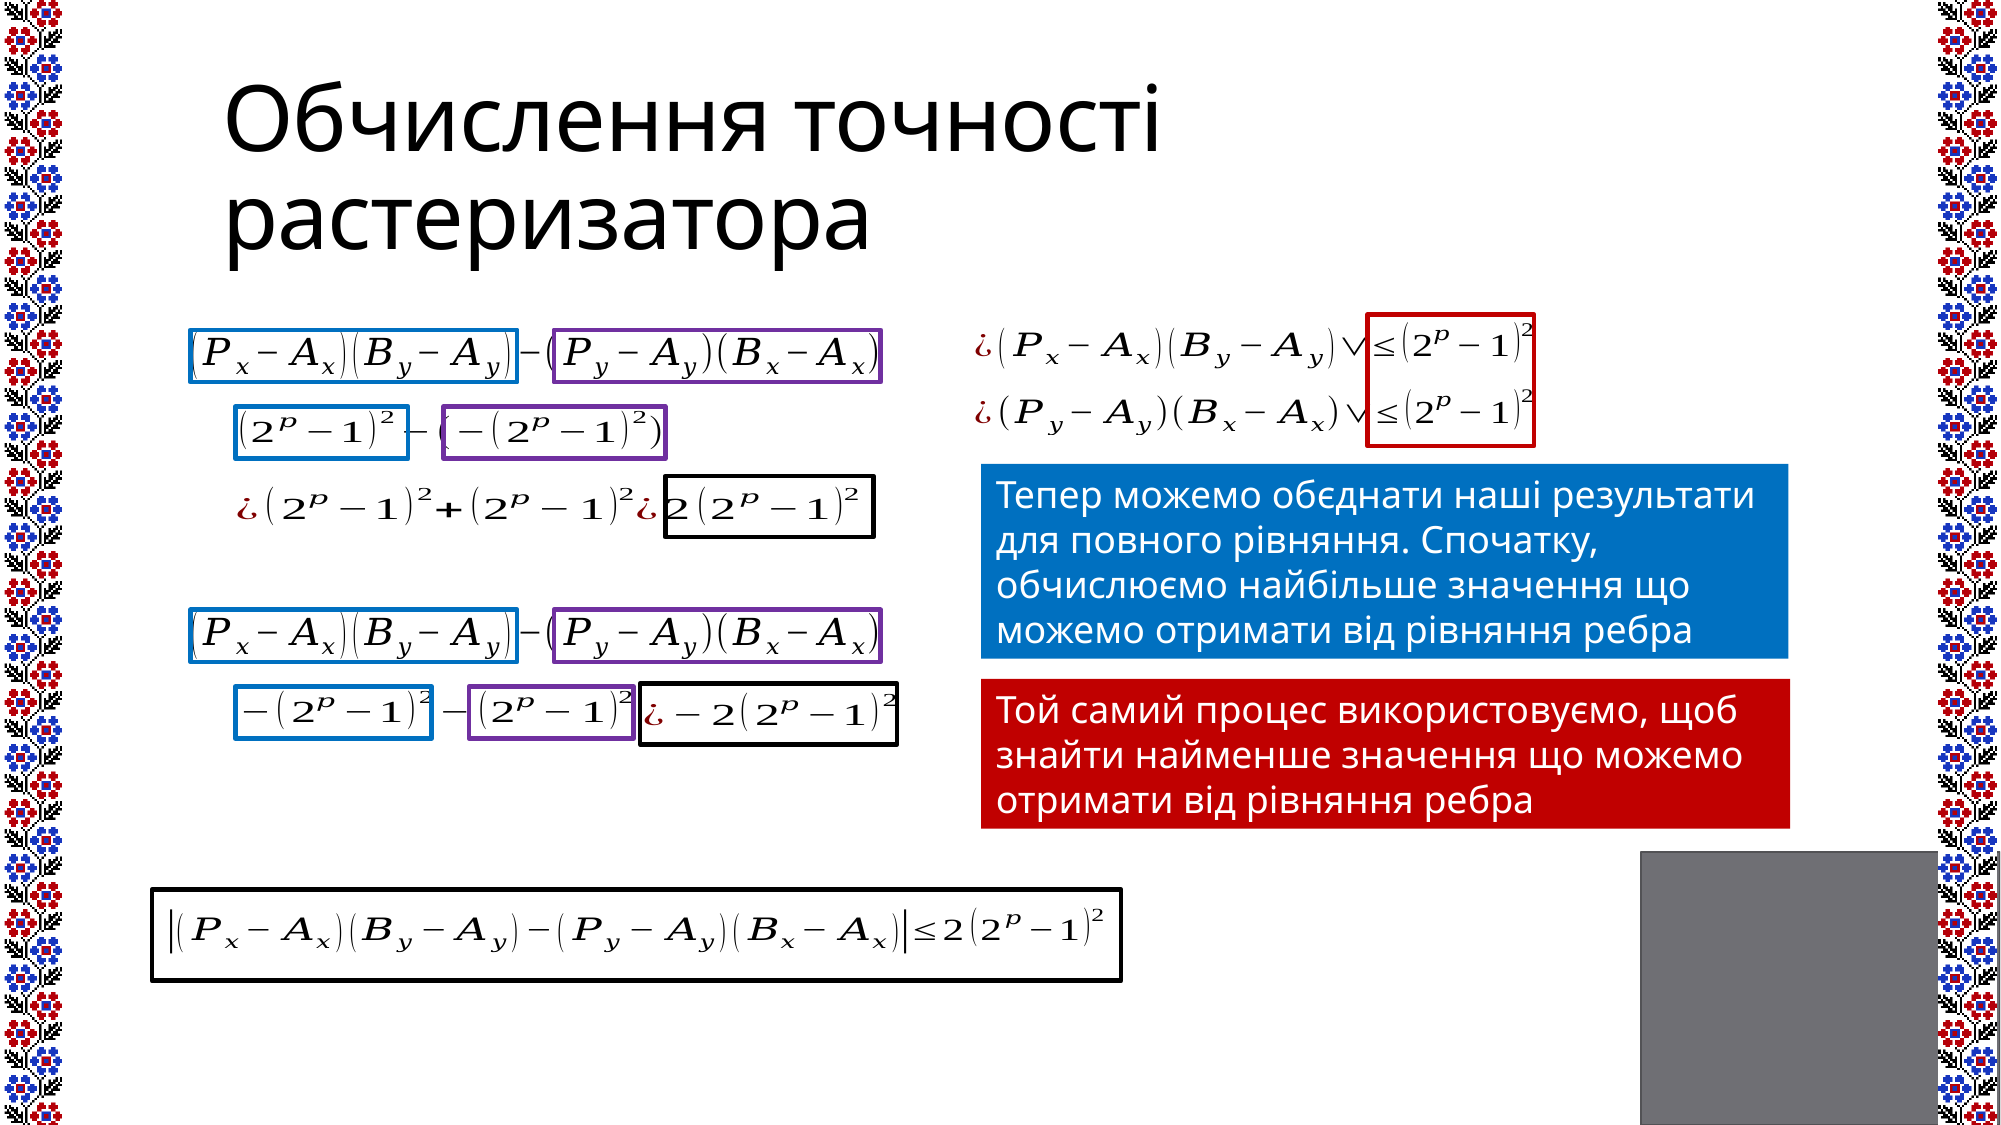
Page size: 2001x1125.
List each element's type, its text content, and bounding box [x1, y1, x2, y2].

text_box [553, 329, 882, 383]
text_box [234, 685, 433, 740]
text_box [639, 682, 898, 746]
text_box Тепер можемо обєднати наші результати для повного рівняння. Спочатку, обчислюємо найбільше значення що можемо отримати від рівняння ребра [981, 463, 1789, 659]
text_box [553, 609, 882, 663]
text_box [664, 475, 875, 538]
title Обчислення точності растеризатора [206, 60, 1797, 278]
text_box [234, 405, 409, 460]
text_box [189, 329, 518, 383]
text_box [468, 685, 635, 740]
text_box [442, 405, 666, 460]
picture [4, 0, 62, 1125]
text_box [1366, 313, 1535, 447]
text_box Той самий процес використовуємо, щоб знайти найменше значення що можемо отримати від рівняння ребра [981, 678, 1791, 829]
picture [1938, 0, 1997, 1125]
text_box [189, 609, 518, 663]
text_box [151, 888, 1122, 982]
